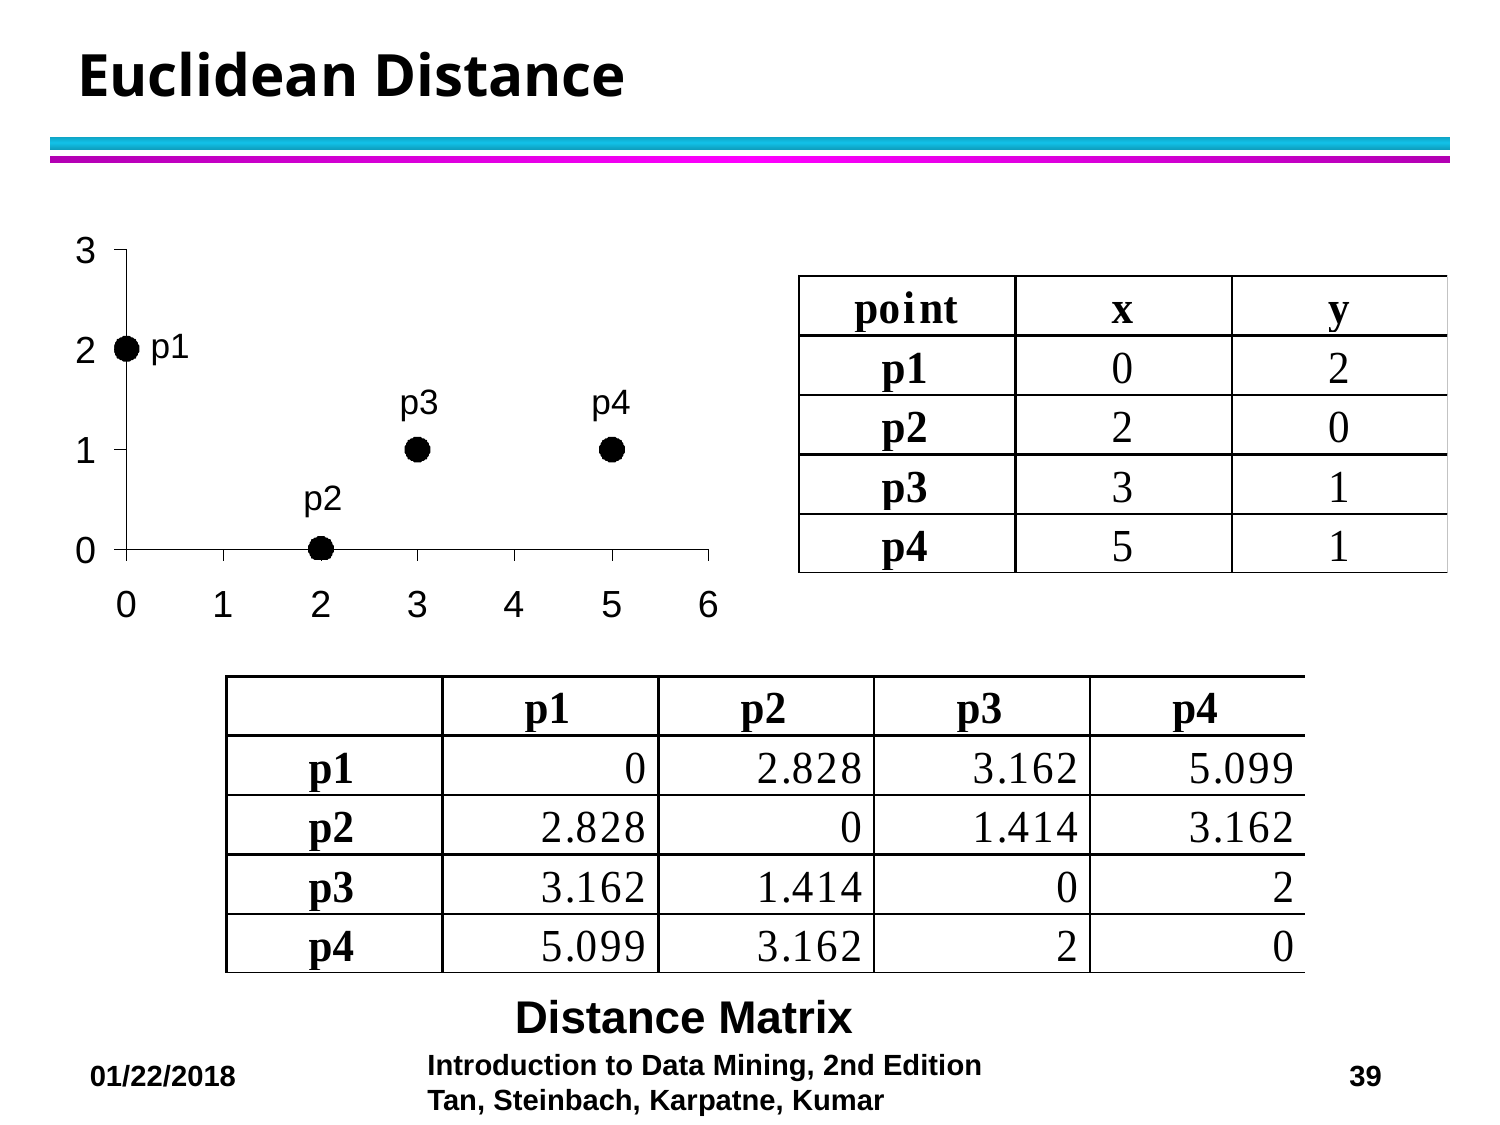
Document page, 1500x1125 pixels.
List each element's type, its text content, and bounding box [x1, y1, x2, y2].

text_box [224, 674, 1308, 976]
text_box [37, 187, 756, 713]
text_box Distance Matrix [499, 984, 963, 1050]
title Euclidean Distance [62, 24, 1421, 116]
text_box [797, 274, 1451, 576]
